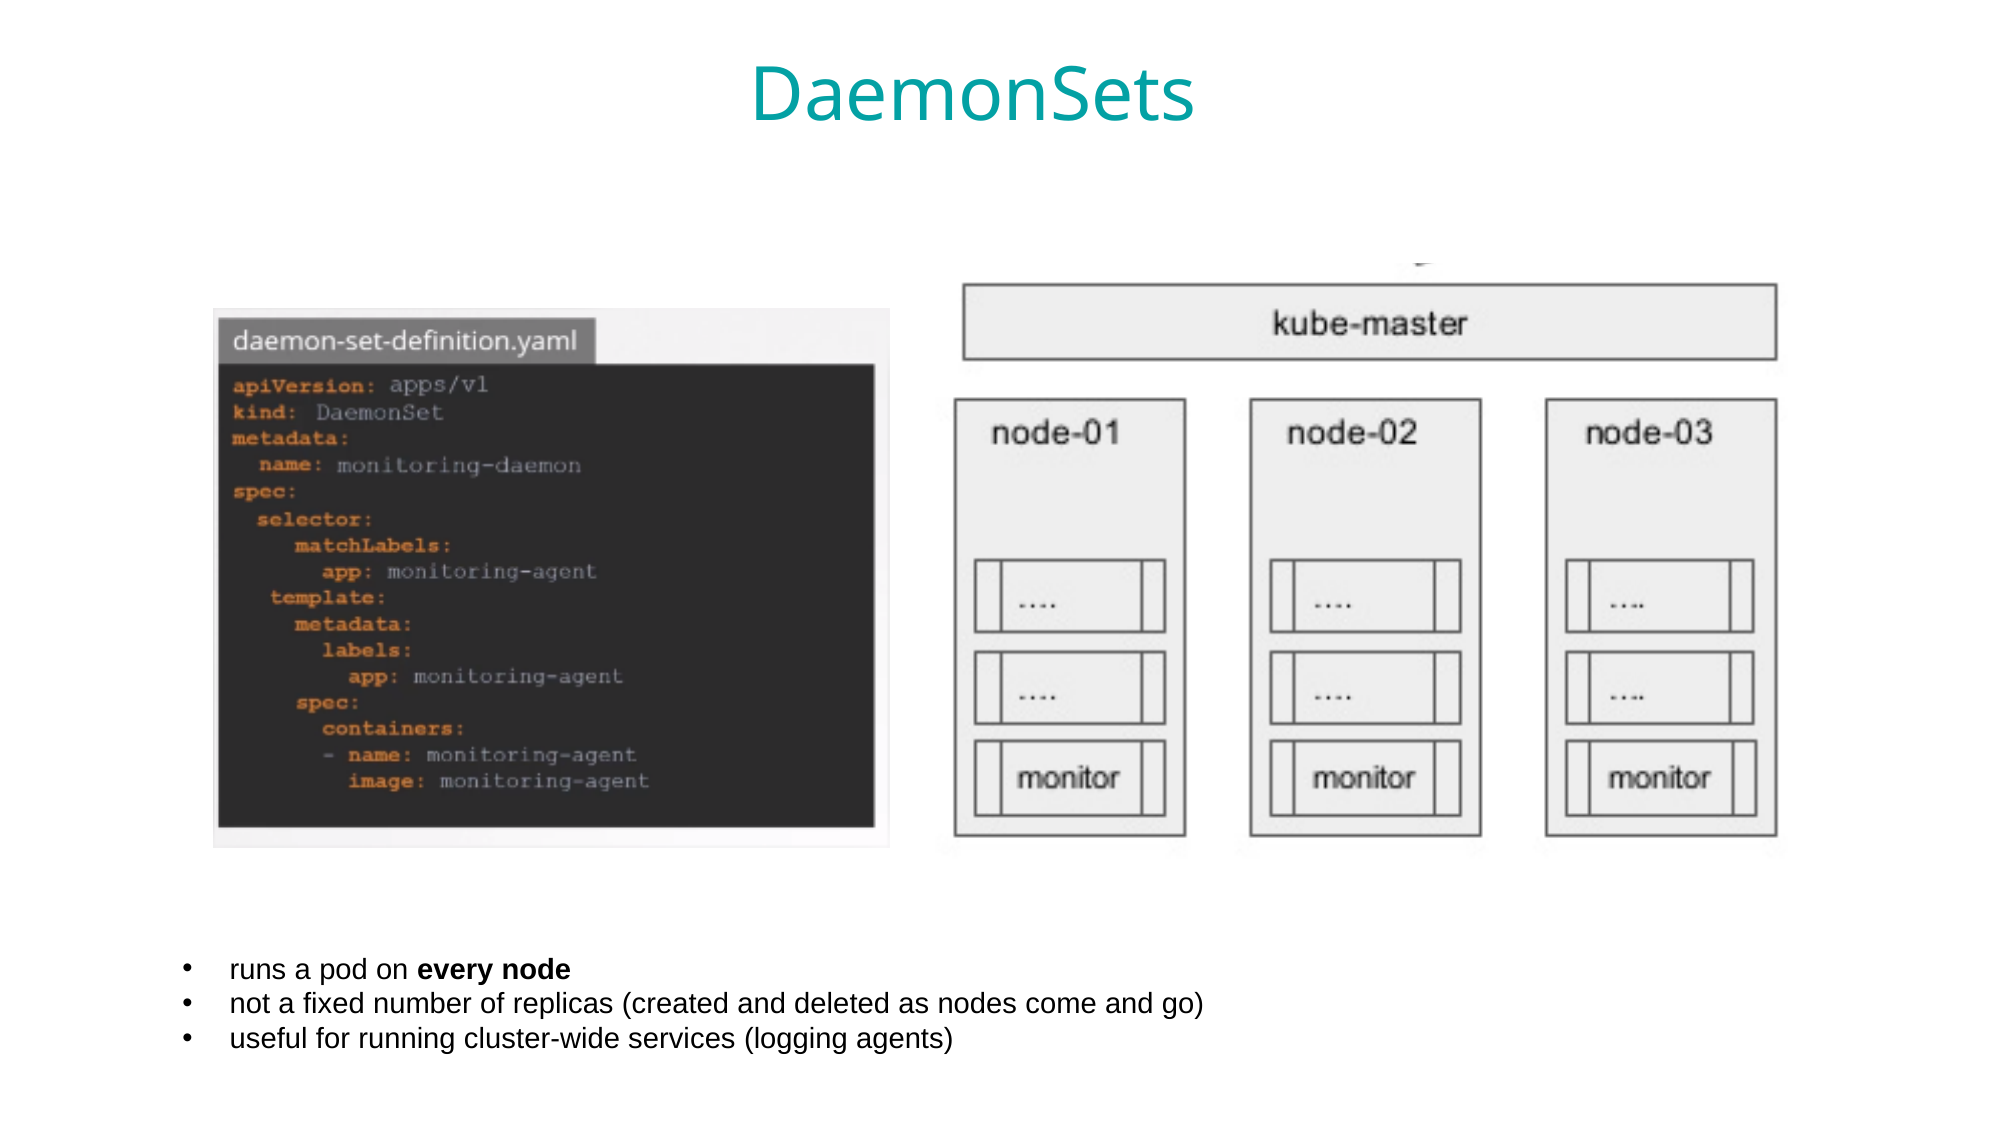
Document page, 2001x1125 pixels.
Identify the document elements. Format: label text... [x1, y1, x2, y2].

text_box runs a pod on every node not a fixed number of replicas (created and deleted as nodes come and go) useful for running cluster-wide services (logging agents) [167, 942, 1525, 1063]
picture [213, 263, 1947, 875]
text_box DaemonSets [102, 38, 1824, 143]
